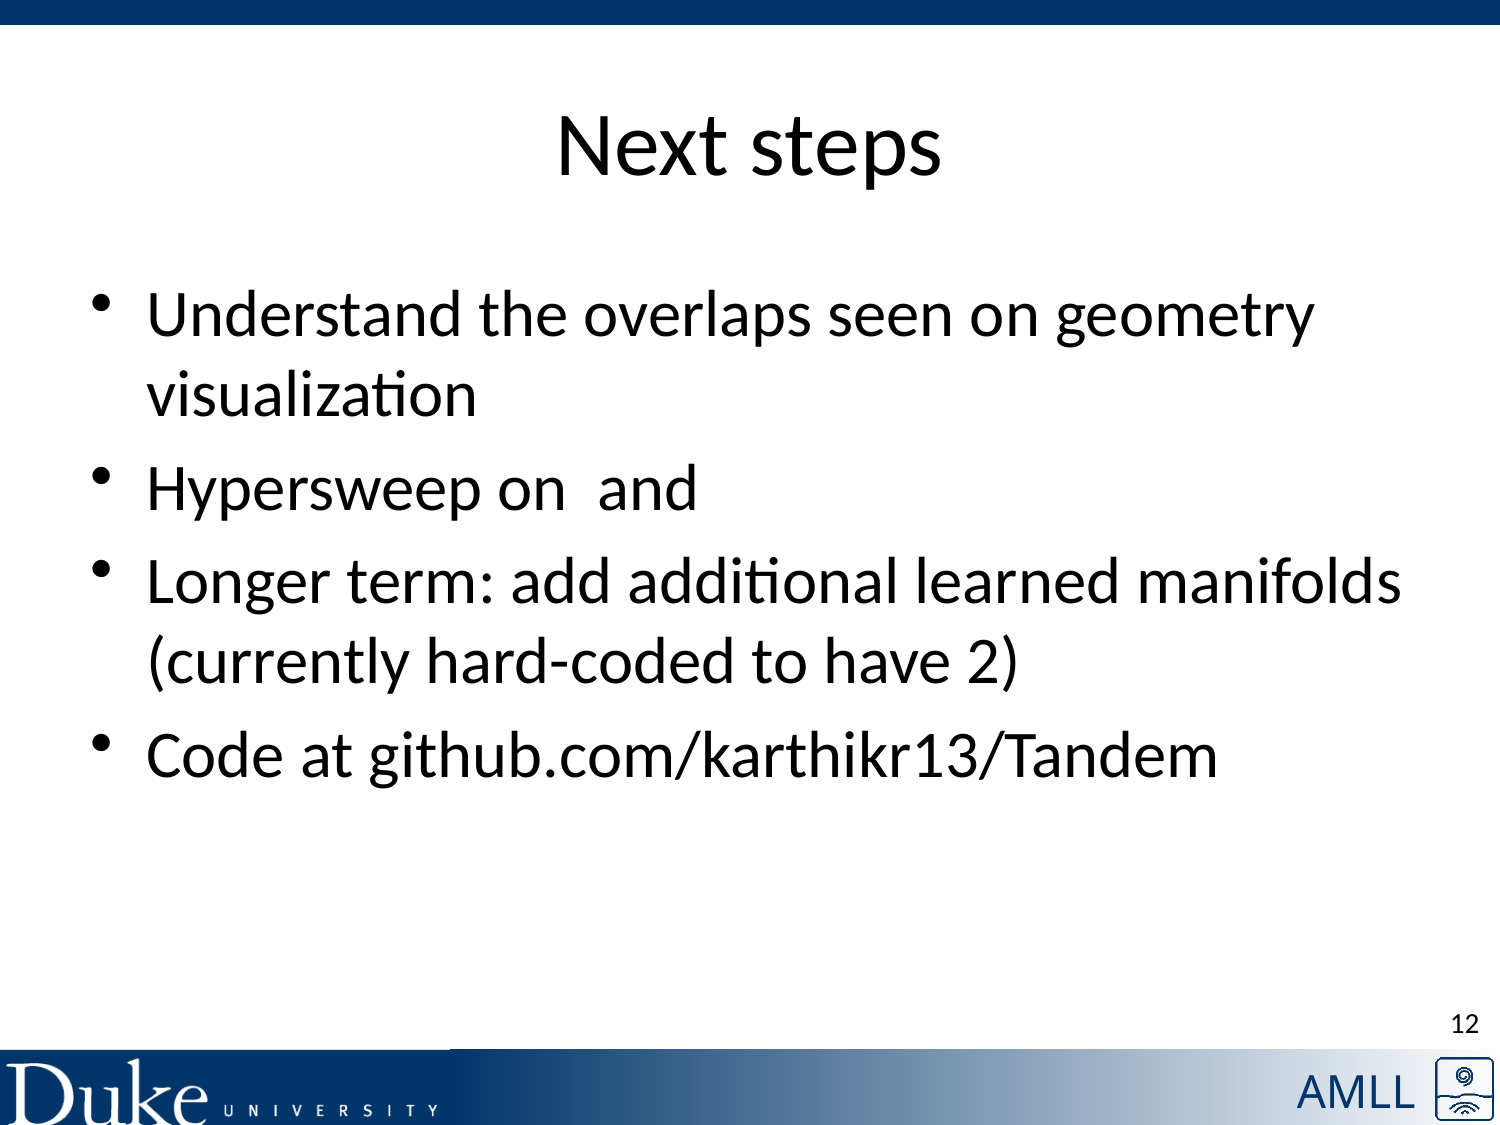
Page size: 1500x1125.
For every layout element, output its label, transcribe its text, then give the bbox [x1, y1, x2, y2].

title Next steps [75, 45, 1425, 233]
picture [1435, 1057, 1494, 1121]
slide_number 12 [1412, 997, 1500, 1049]
picture [0, 1048, 963, 1125]
